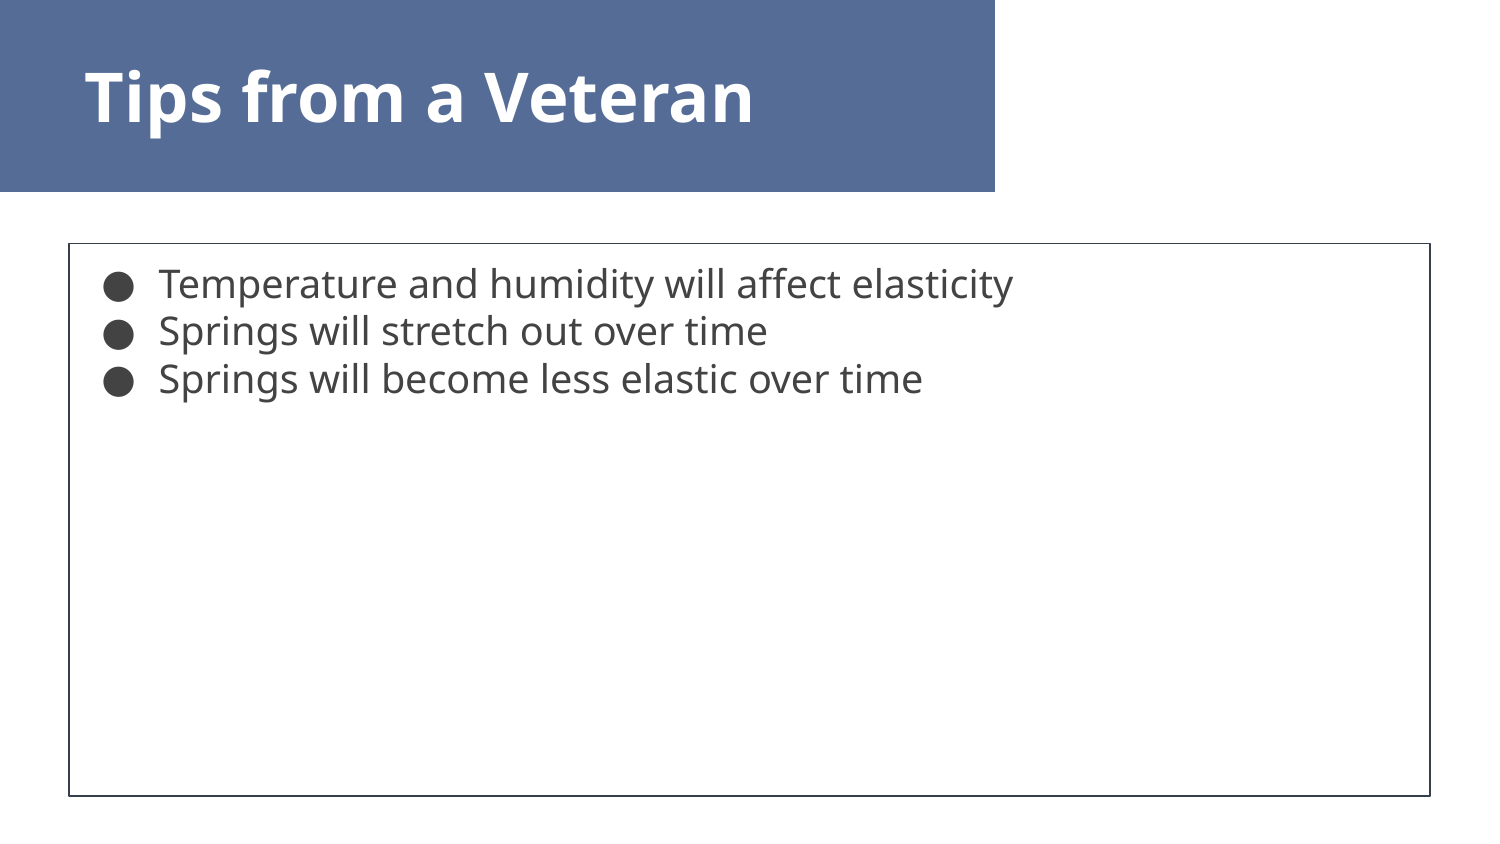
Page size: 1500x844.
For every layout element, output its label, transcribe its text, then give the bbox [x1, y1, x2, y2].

text_box [0, 0, 995, 192]
title Tips from a Veteran [69, 39, 824, 211]
text_box Temperature and humidity will affect elasticity Springs will stretch out over time Springs will become less elastic over time [68, 243, 1431, 796]
